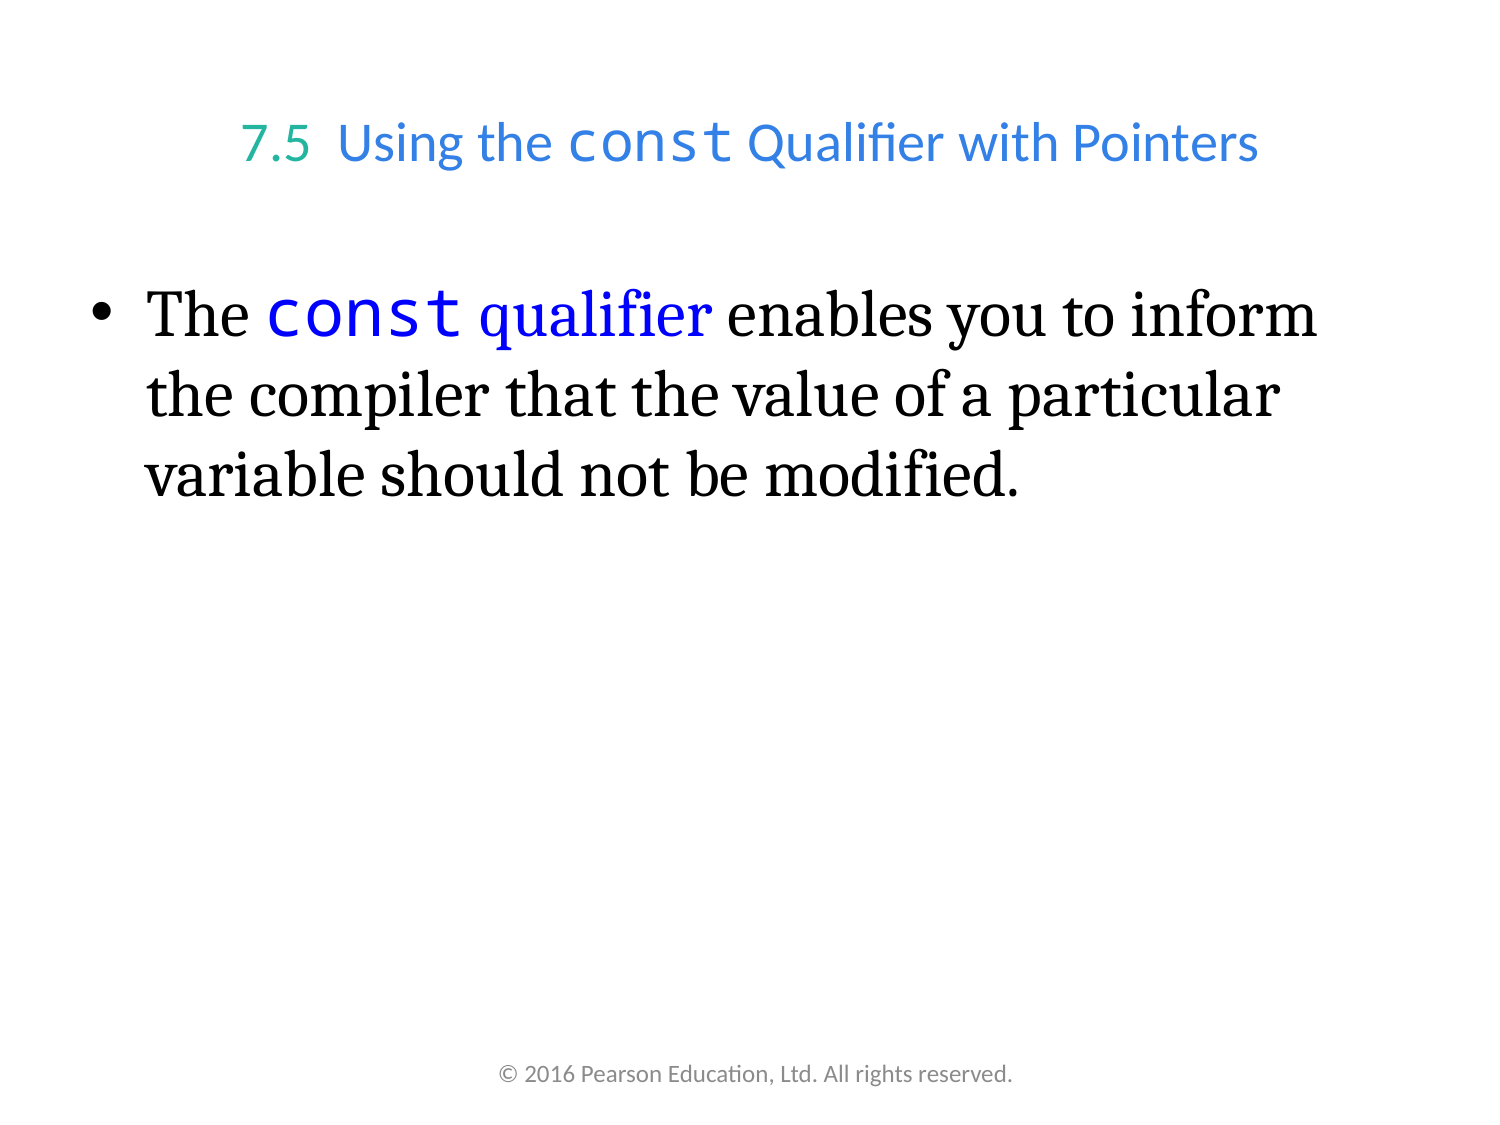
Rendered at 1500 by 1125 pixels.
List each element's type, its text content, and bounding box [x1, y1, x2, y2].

title 7.5 Using the const Qualifier with Pointers [75, 45, 1425, 233]
footer © 2016 Pearson Education, Ltd. All rights reserved. [362, 1042, 1150, 1103]
list The const qualifier enables you to inform the compiler that the value of a particular variable should not be modified. [75, 262, 1425, 1005]
